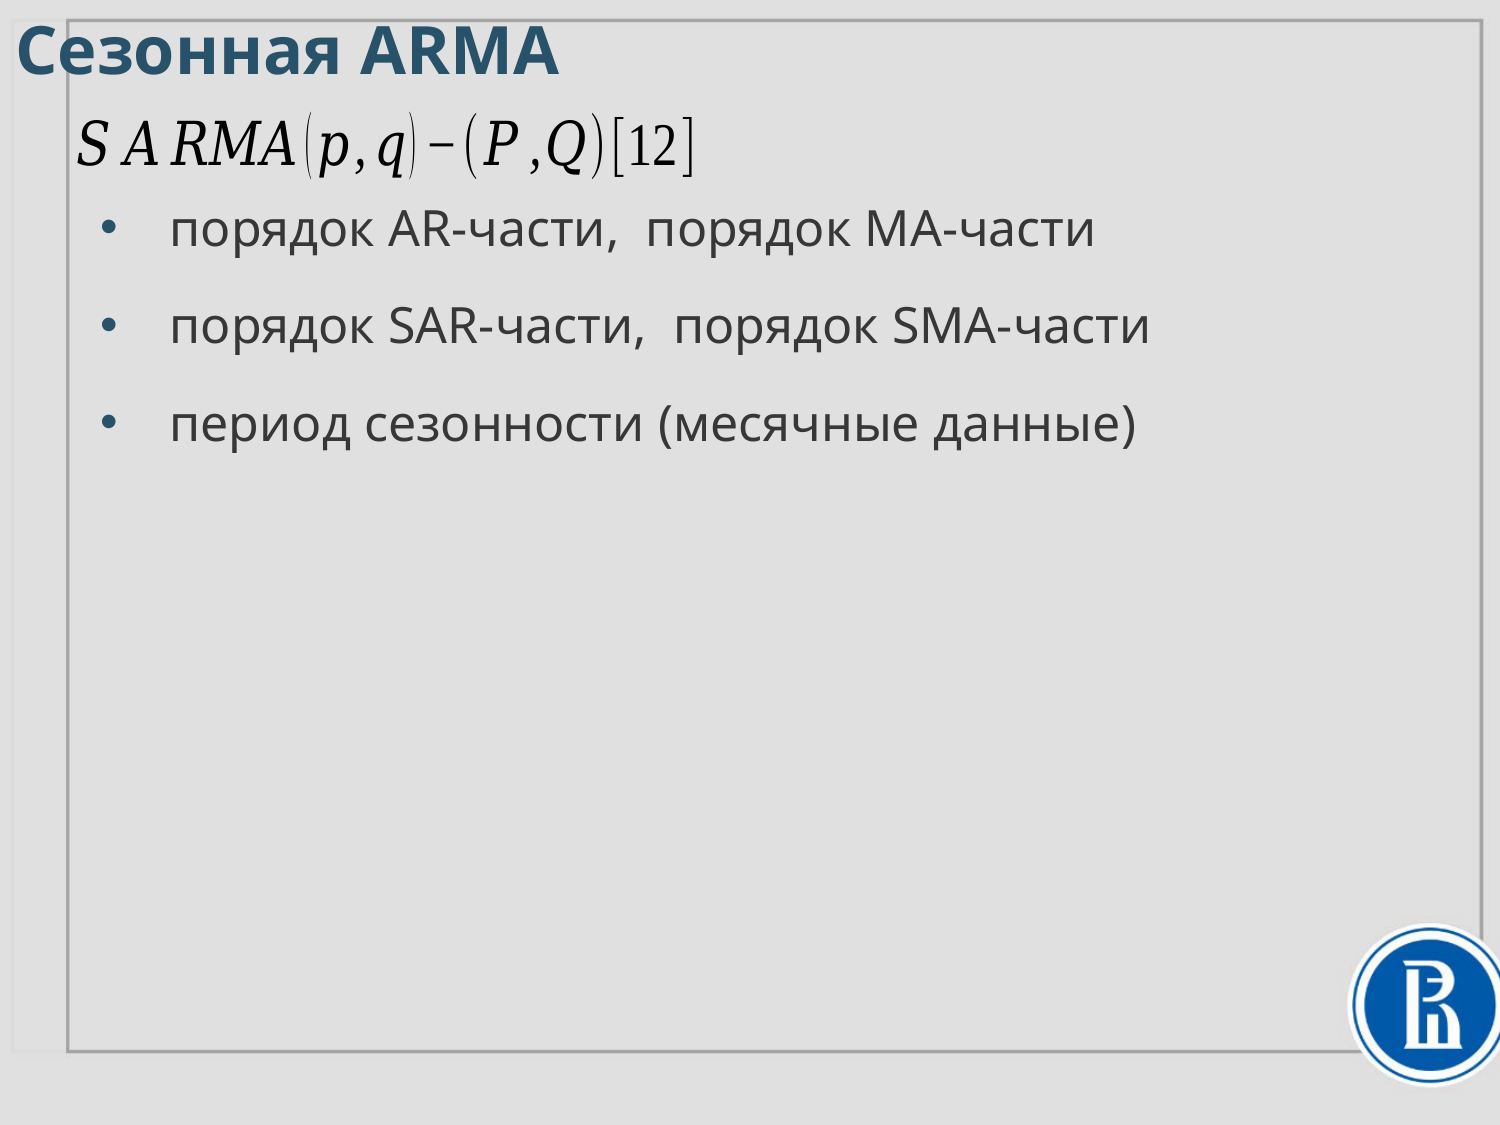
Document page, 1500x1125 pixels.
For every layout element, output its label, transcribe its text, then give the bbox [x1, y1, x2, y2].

text_box Сезонная ARMA [0, 0, 1500, 96]
picture [0, 96, 1500, 1125]
